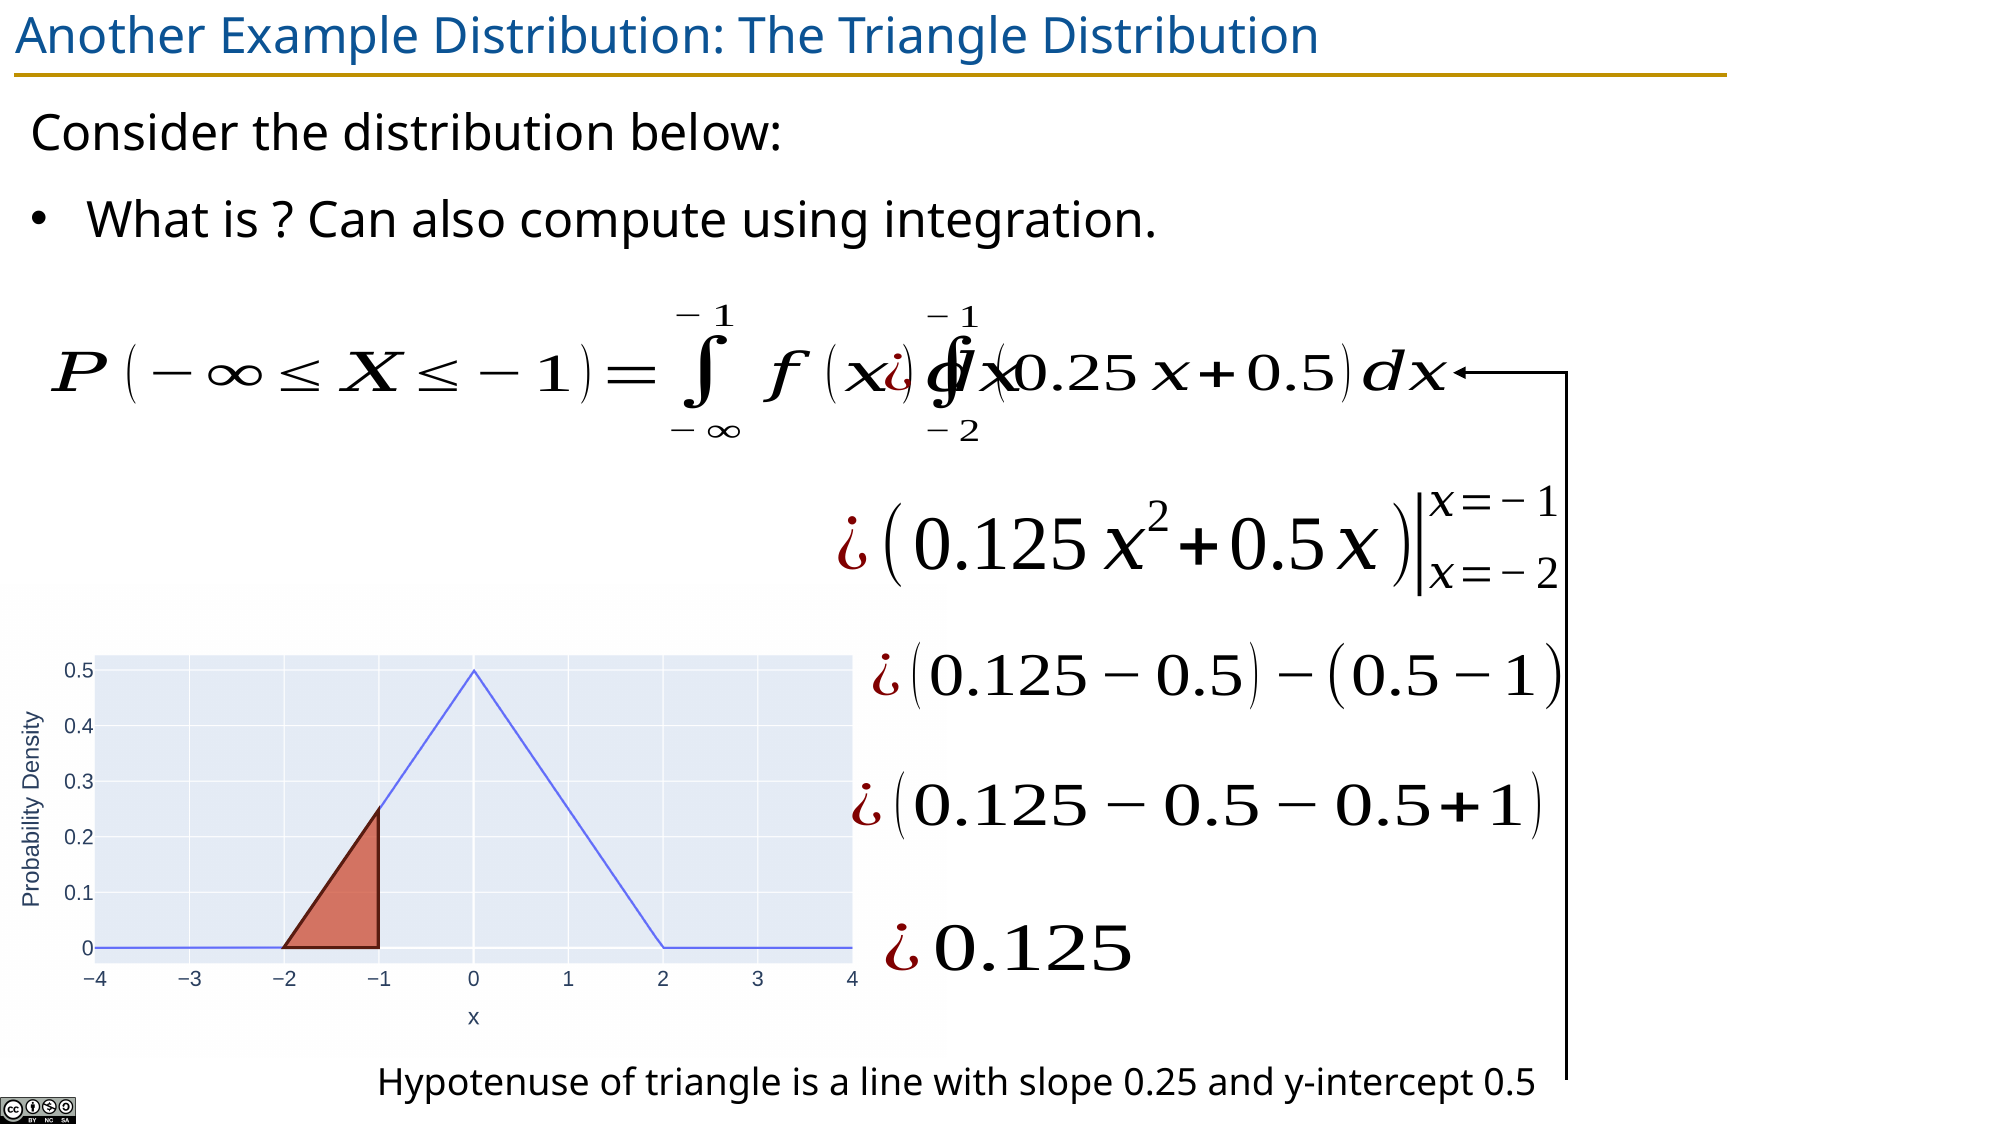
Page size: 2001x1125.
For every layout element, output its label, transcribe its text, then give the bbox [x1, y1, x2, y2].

picture [0, 1097, 76, 1124]
picture [0, 584, 947, 1059]
text_box Hypotenuse of triangle is a line with slope 0.25 and y-intercept 0.5 [362, 1050, 1567, 1110]
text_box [1452, 372, 1568, 1081]
title Another Example Distribution: The Triangle Distribution [0, 0, 1725, 75]
